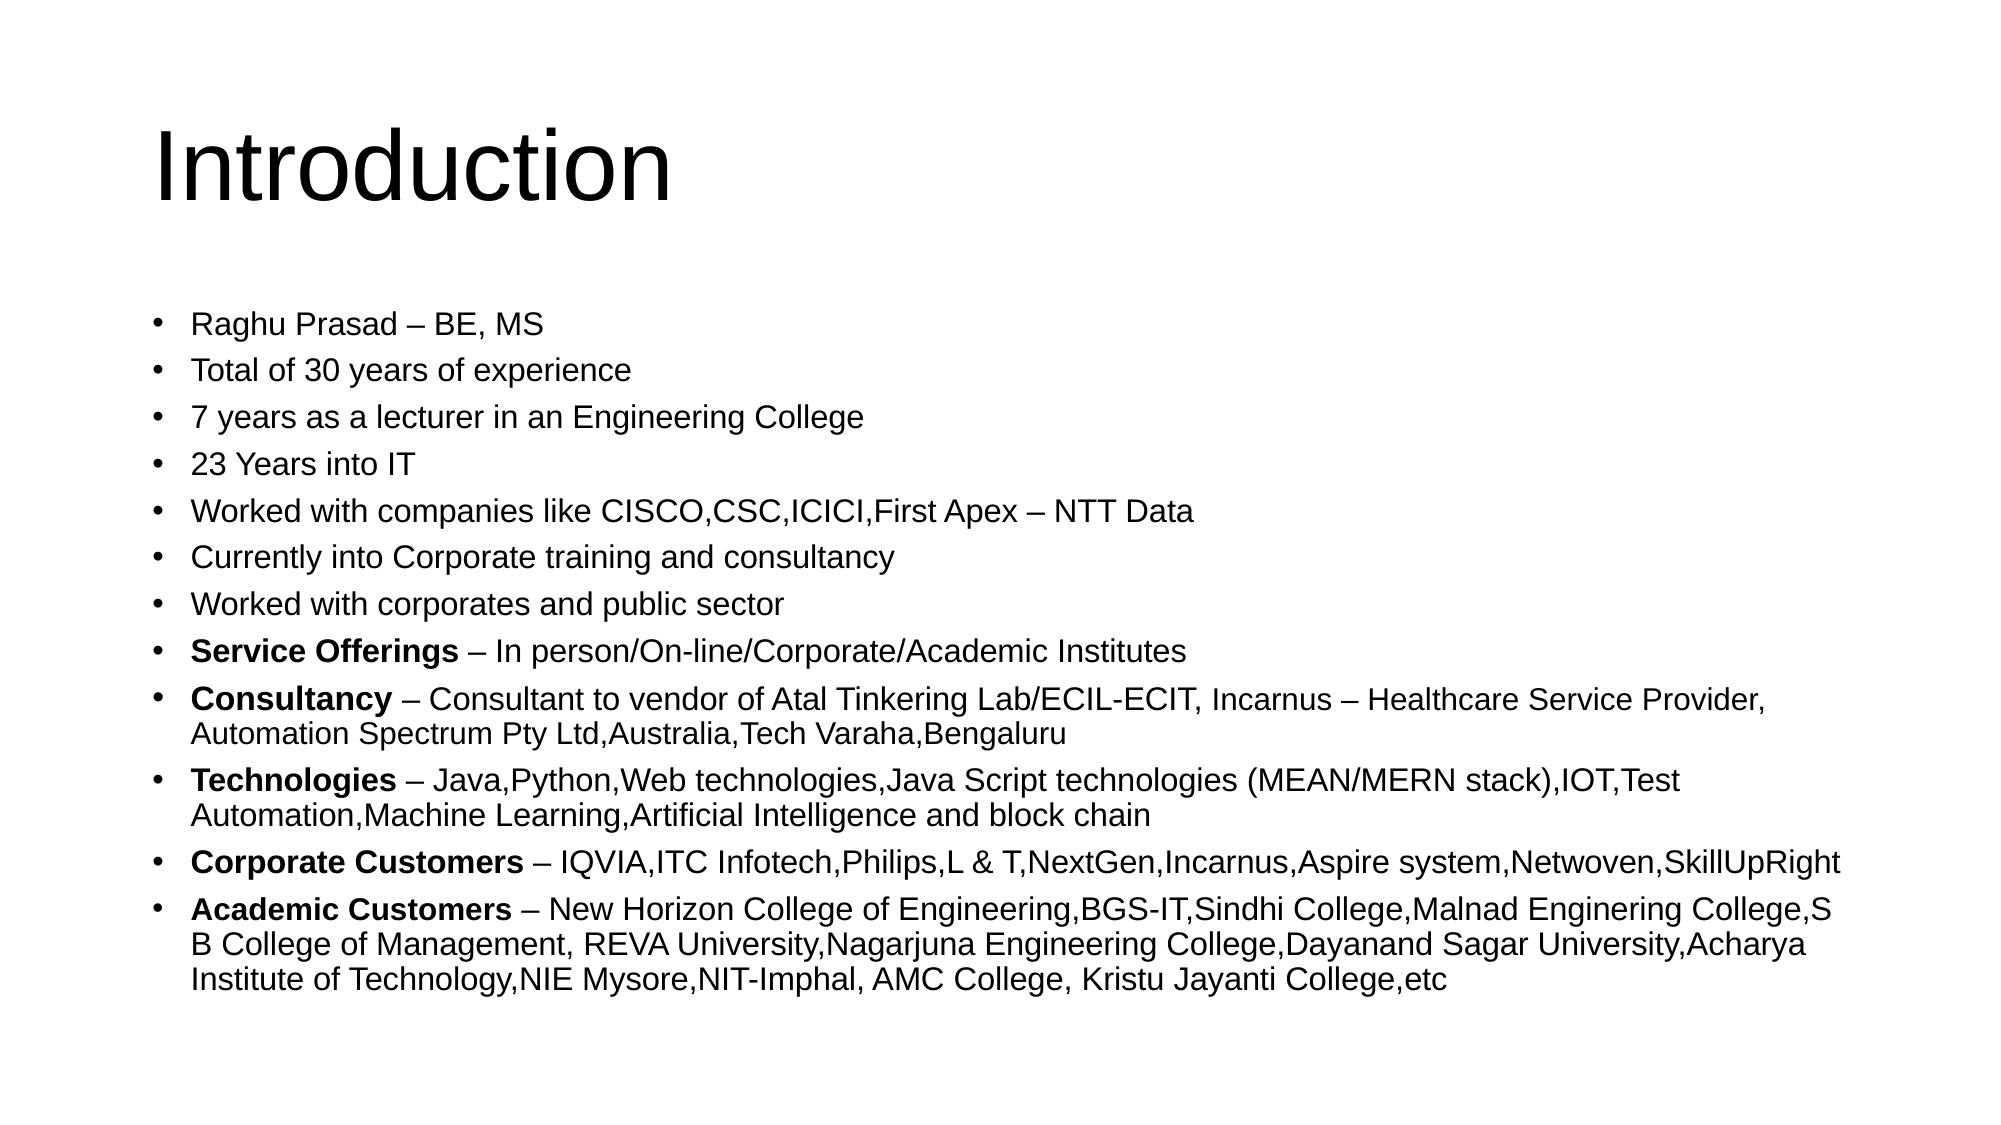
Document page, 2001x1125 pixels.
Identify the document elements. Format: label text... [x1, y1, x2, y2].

title Introduction [137, 59, 1863, 278]
list Raghu Prasad – BE, MS Total of 30 years of experience 7 years as a lecturer in an Engineering College 23 Years into IT Worked with companies like CISCO,CSC,ICICI,First Apex – NTT Data Currently into Corporate training and consultancy Worked with corporates and public sector Service Offerings – In person/On-line/Corporate/Academic Institutes Consultancy – Consultant to vendor of Atal Tinkering Lab/ECIL-ECIT, Incarnus – Healthcare Service Provider, Automation Spectrum Pty Ltd,Australia,Tech Varaha,Bengaluru Technologies – Java,Python,Web technologies,Java Script technologies (MEAN/MERN stack),IOT,Test Automation,Machine Learning,Artificial Intelligence and block chain Corporate Customers – IQVIA,ITC Infotech,Philips,L & T,NextGen,Incarnus,Aspire system,Netwoven,SkillUpRight Academic Customers – New Horizon College of Engineering,BGS-IT,Sindhi College,Malnad Enginering College,S B College of Management, REVA University,Nagarjuna Engineering College,Dayanand Sagar University,Acharya Institute of Technology,NIE Mysore,NIT-Imphal, AMC College, Kristu Jayanti College,etc [137, 299, 1863, 1014]
